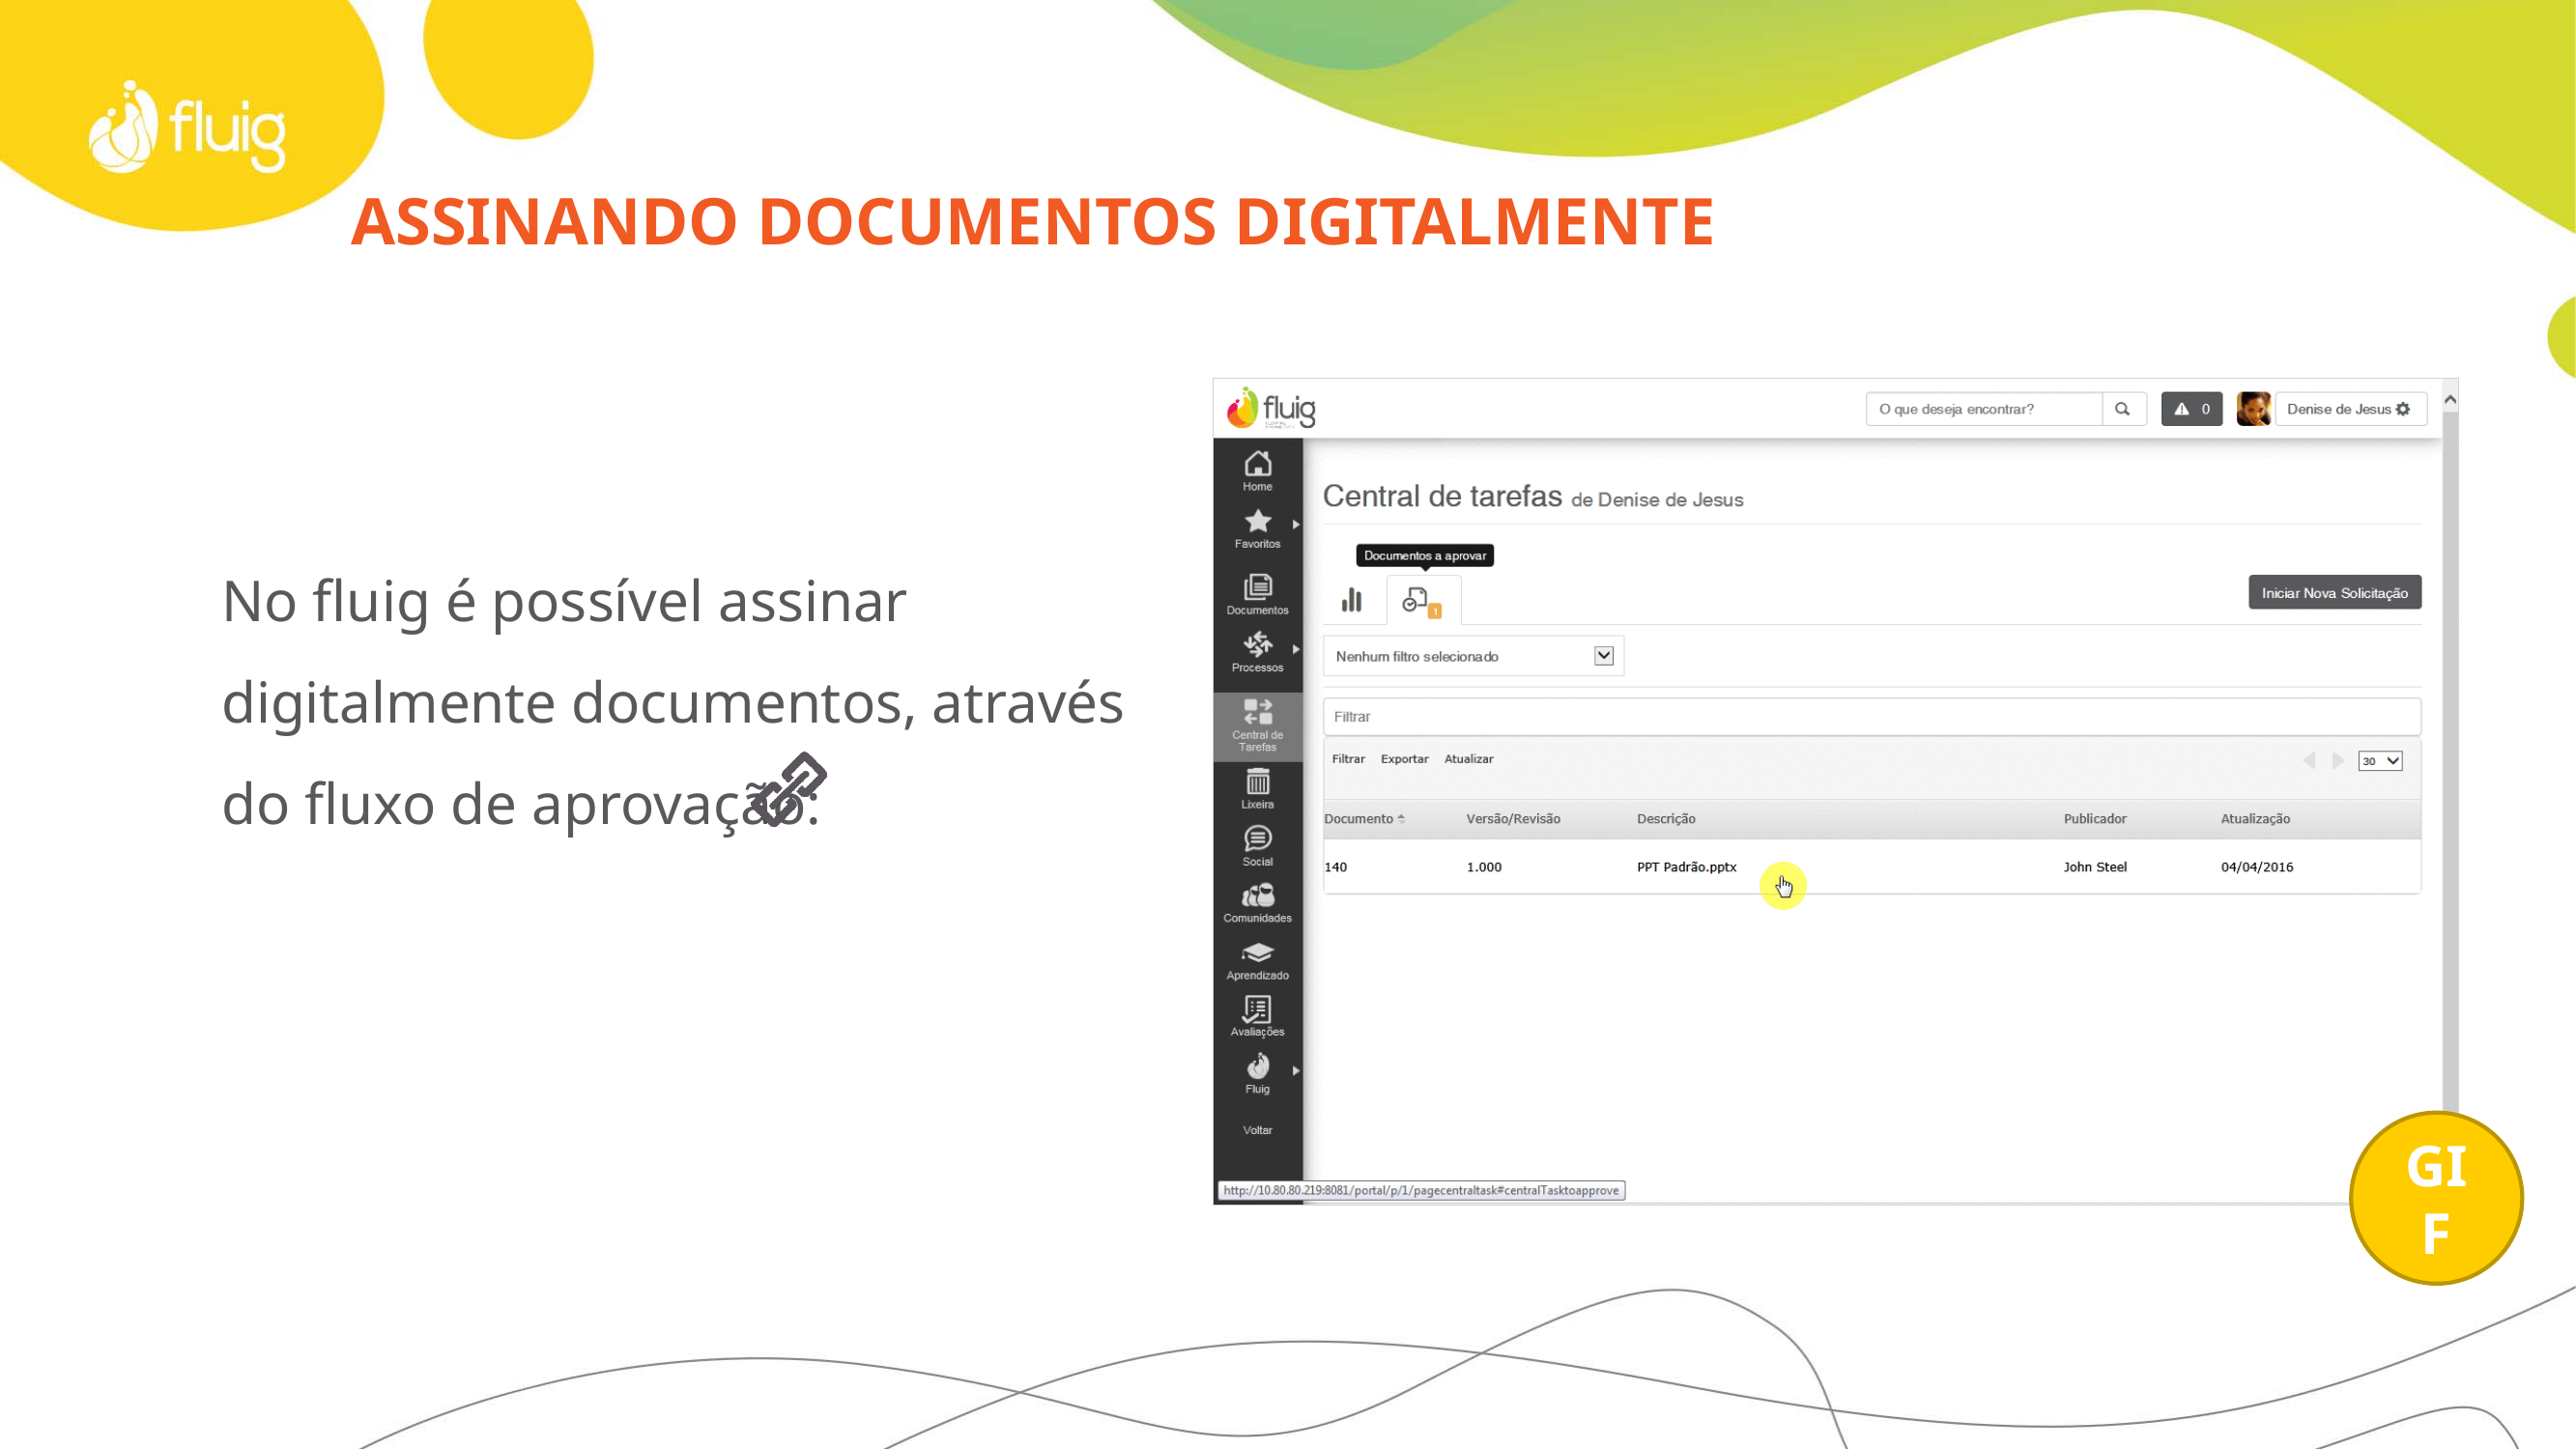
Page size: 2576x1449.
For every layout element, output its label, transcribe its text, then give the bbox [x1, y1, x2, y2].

text_box GIF [2350, 1115, 2525, 1286]
picture [0, 0, 2576, 1449]
text_box No fluig é possível assinar digitalmente documentos, através do fluxo de aprovação: [207, 525, 1207, 843]
title Assinando documentos digitalmente [336, 173, 2352, 379]
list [1212, 378, 2460, 1206]
